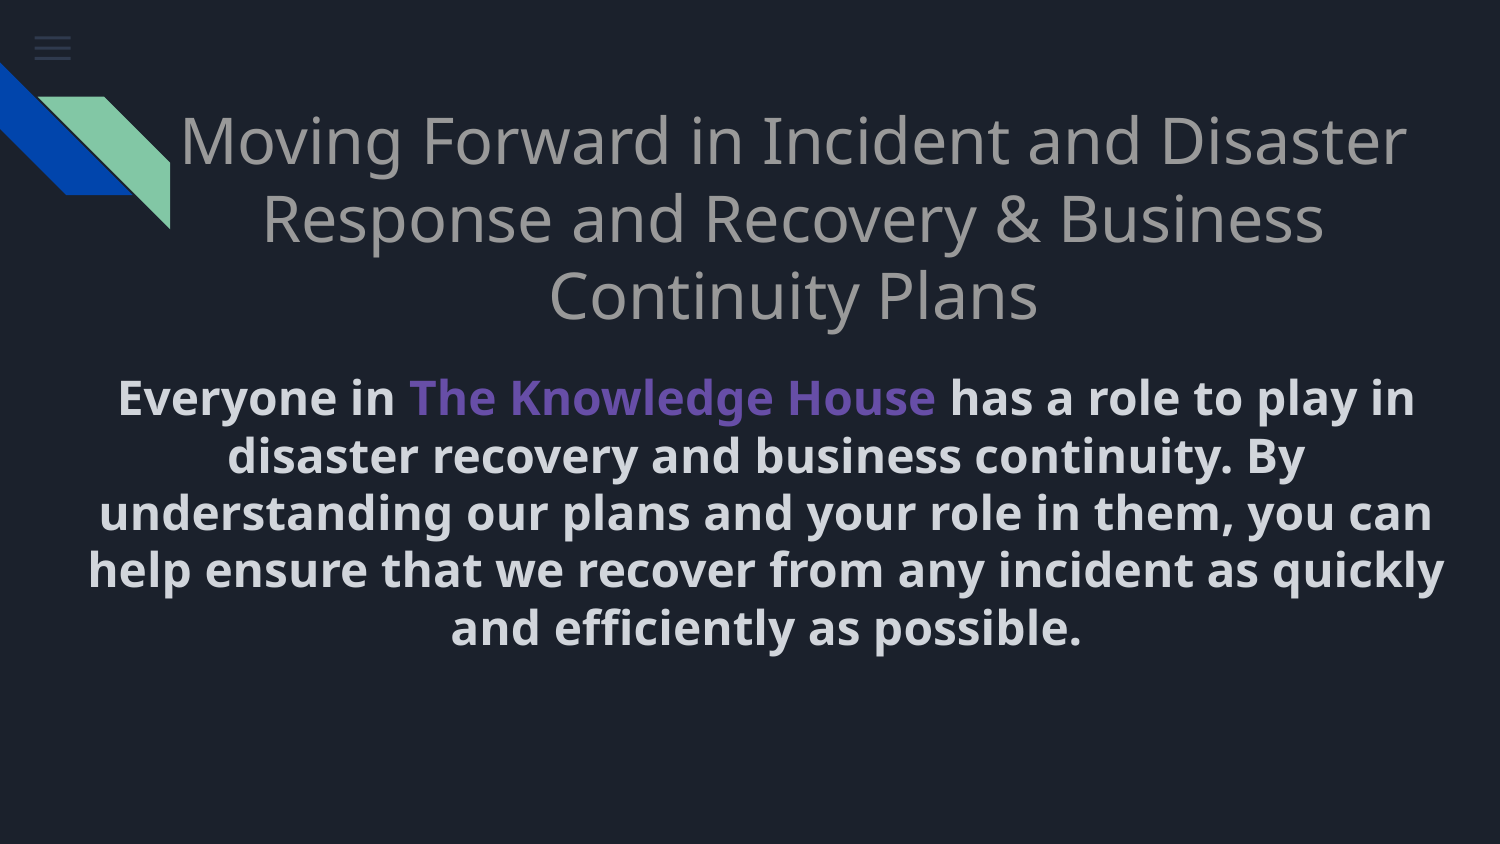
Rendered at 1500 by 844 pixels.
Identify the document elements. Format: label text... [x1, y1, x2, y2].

title Moving Forward in Incident and Disaster Response and Recovery & Business Continuity Plans [123, 85, 1465, 197]
text_box Everyone in The Knowledge House has a role to play in disaster recovery and business continuity. By understanding our plans and your role in them, you can help ensure that we recover from any incident as quickly and efficiently as possible. [0, 352, 1480, 670]
